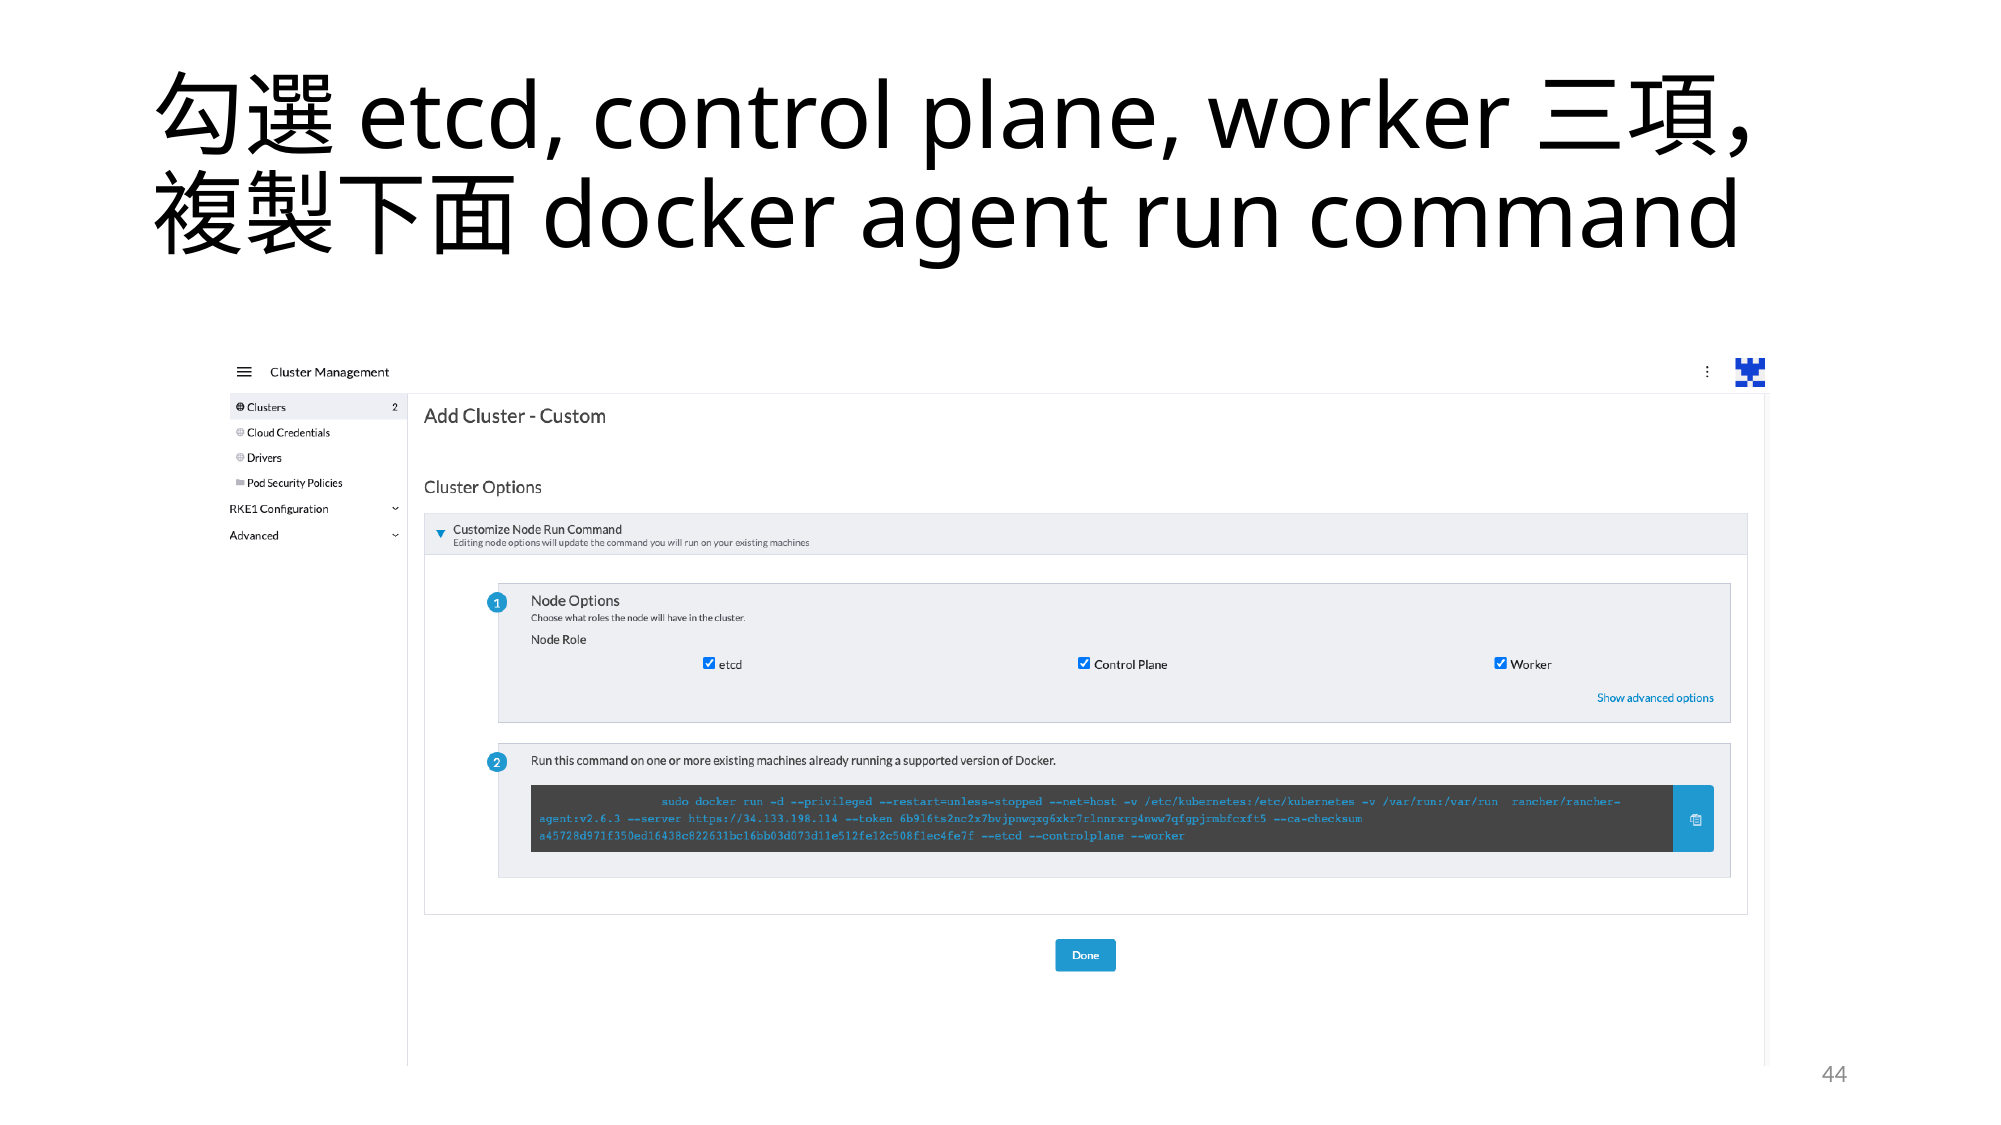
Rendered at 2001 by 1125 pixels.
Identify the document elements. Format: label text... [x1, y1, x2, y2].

slide_number 44 [1412, 1042, 1863, 1103]
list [230, 351, 1770, 1066]
title 勾選etcd, control plane, worker三項，複製下面docker agent run command [137, 59, 1863, 278]
